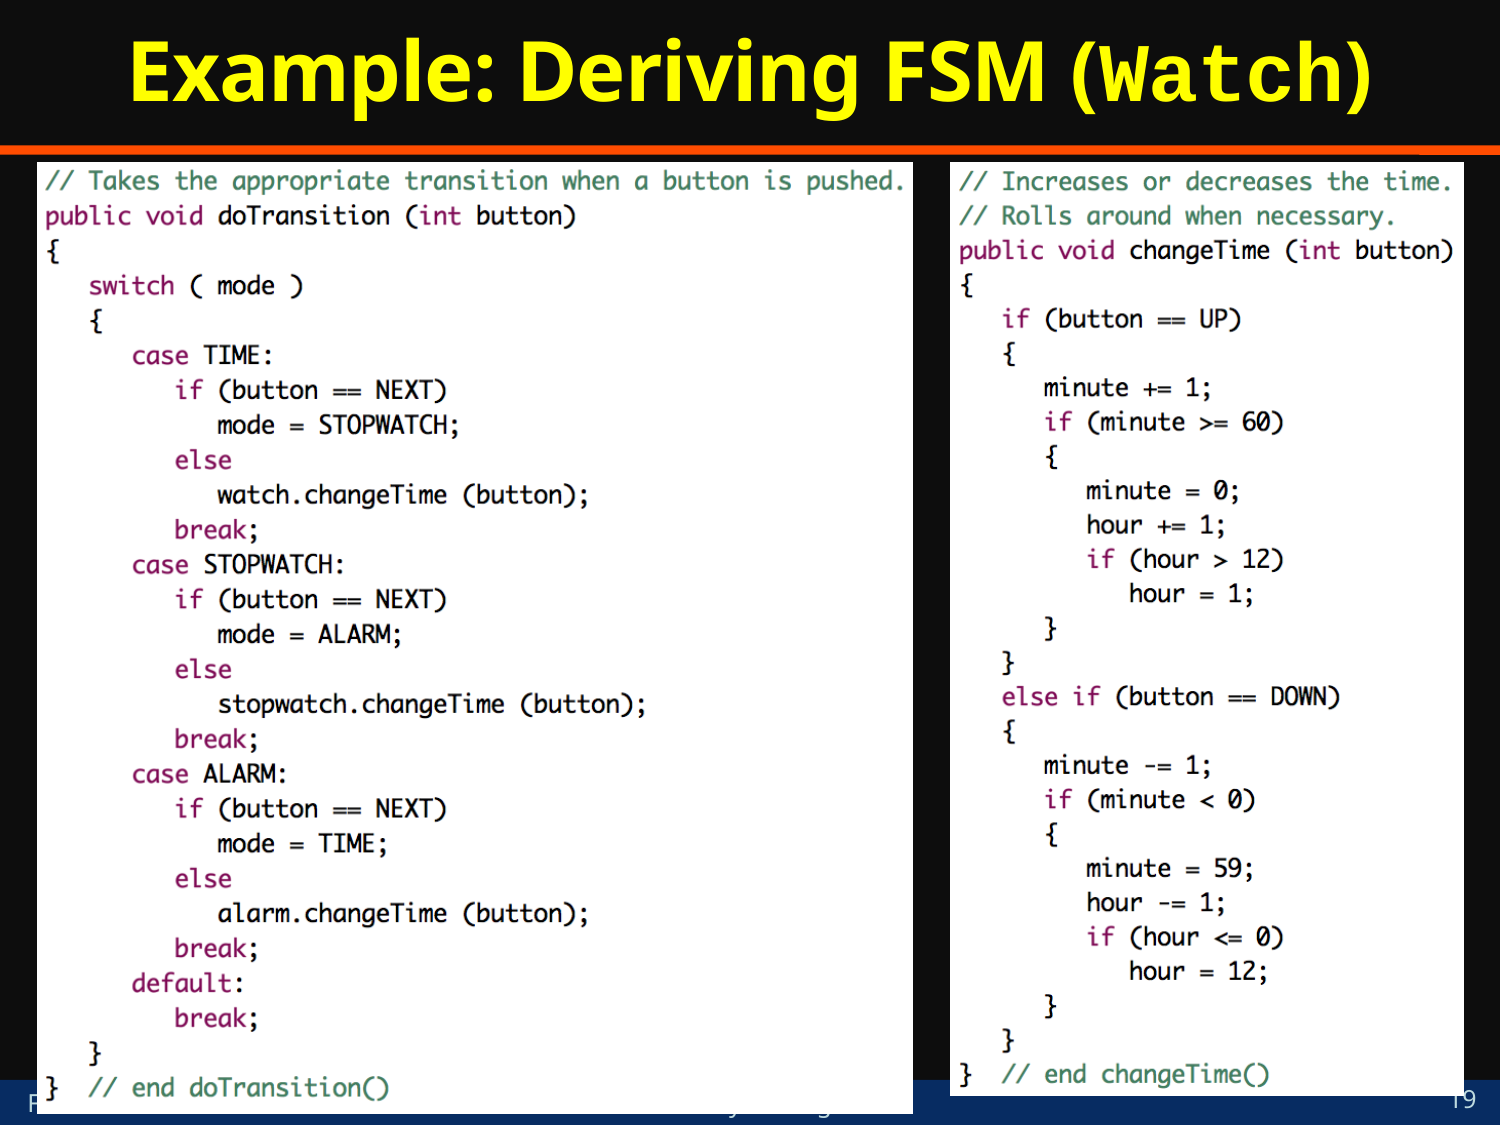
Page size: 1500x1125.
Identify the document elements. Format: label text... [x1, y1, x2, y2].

picture [949, 162, 1464, 1096]
picture [37, 162, 913, 1114]
title Example: Deriving FSM (Watch) [0, 0, 1500, 150]
